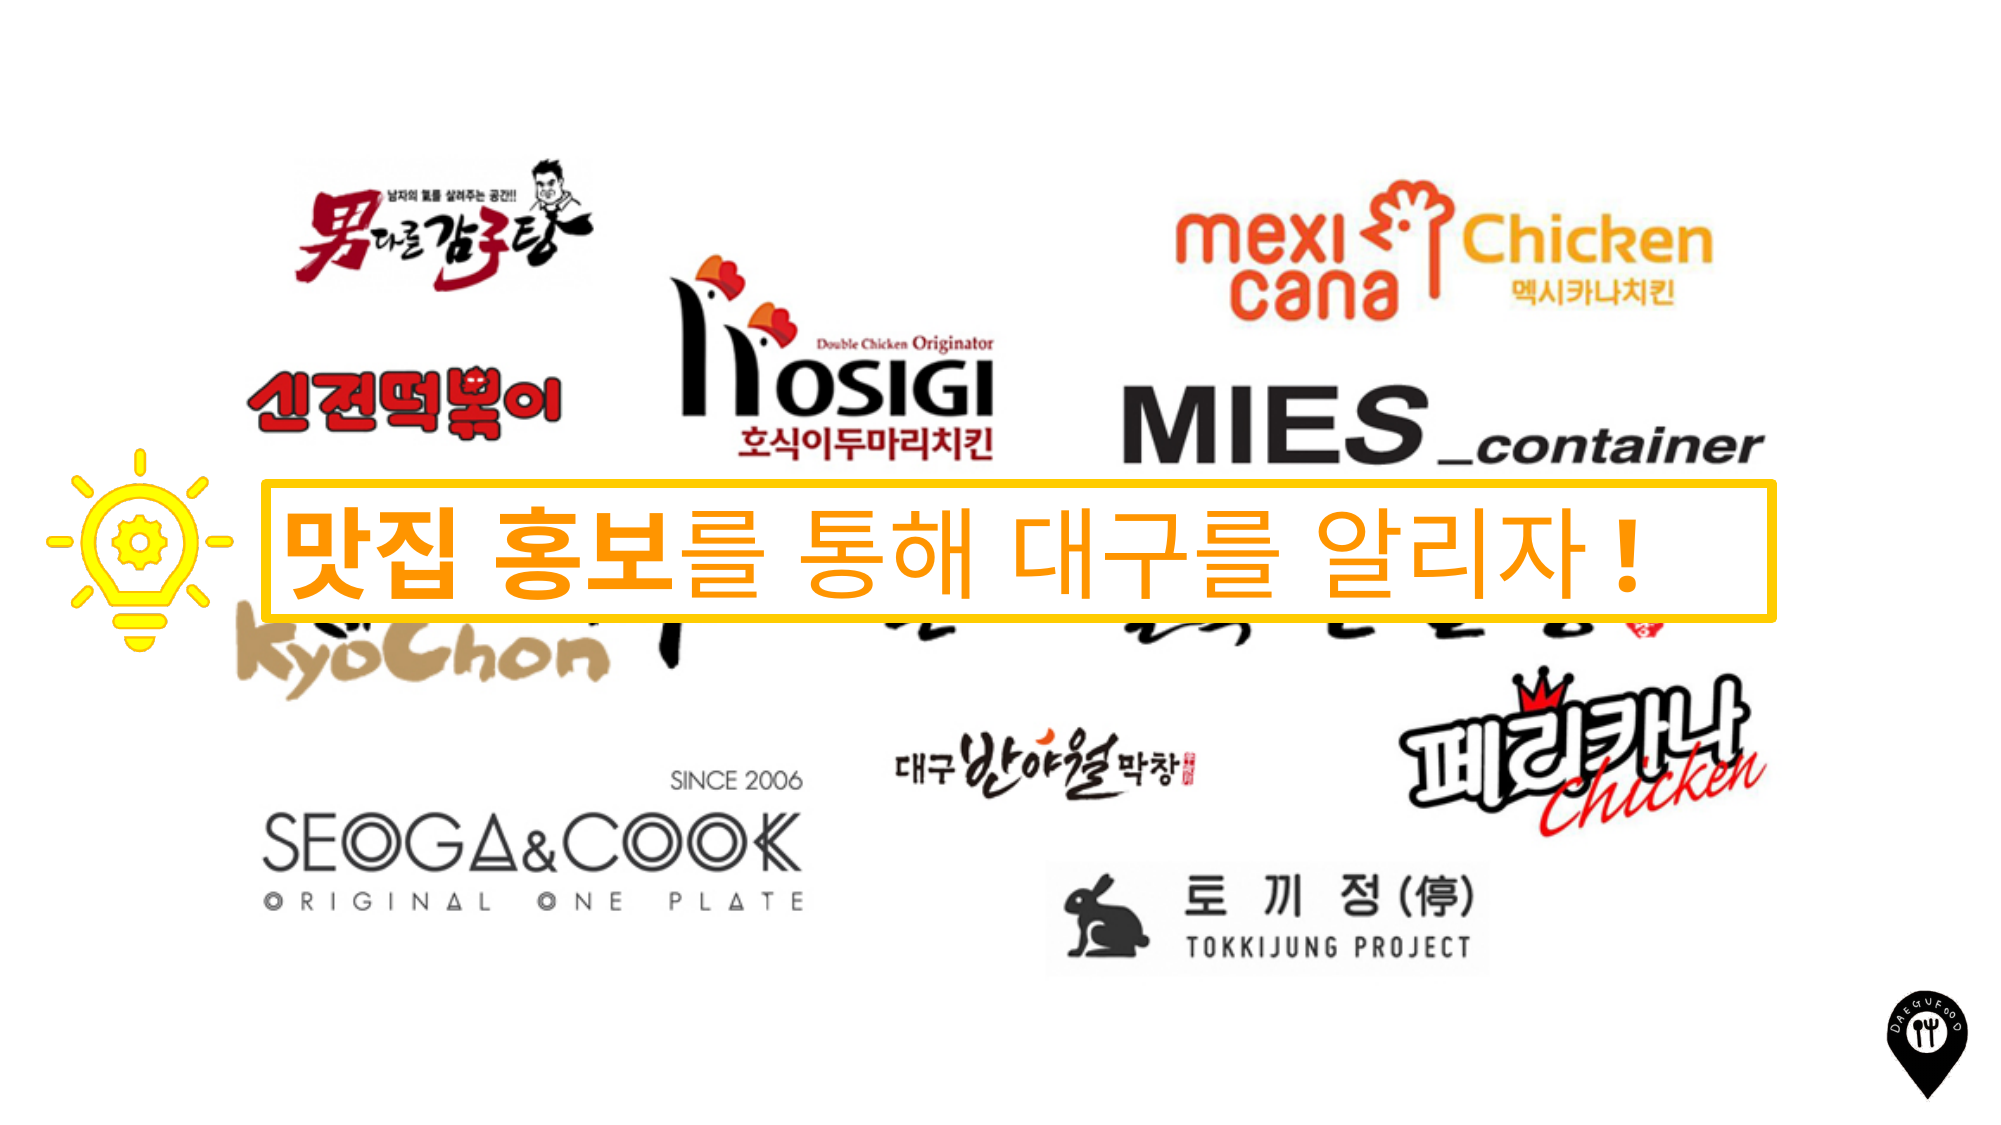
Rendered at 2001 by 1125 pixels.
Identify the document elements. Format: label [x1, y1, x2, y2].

picture [136, 114, 1864, 1013]
text_box [29, 440, 1773, 664]
picture [1870, 970, 1983, 1110]
